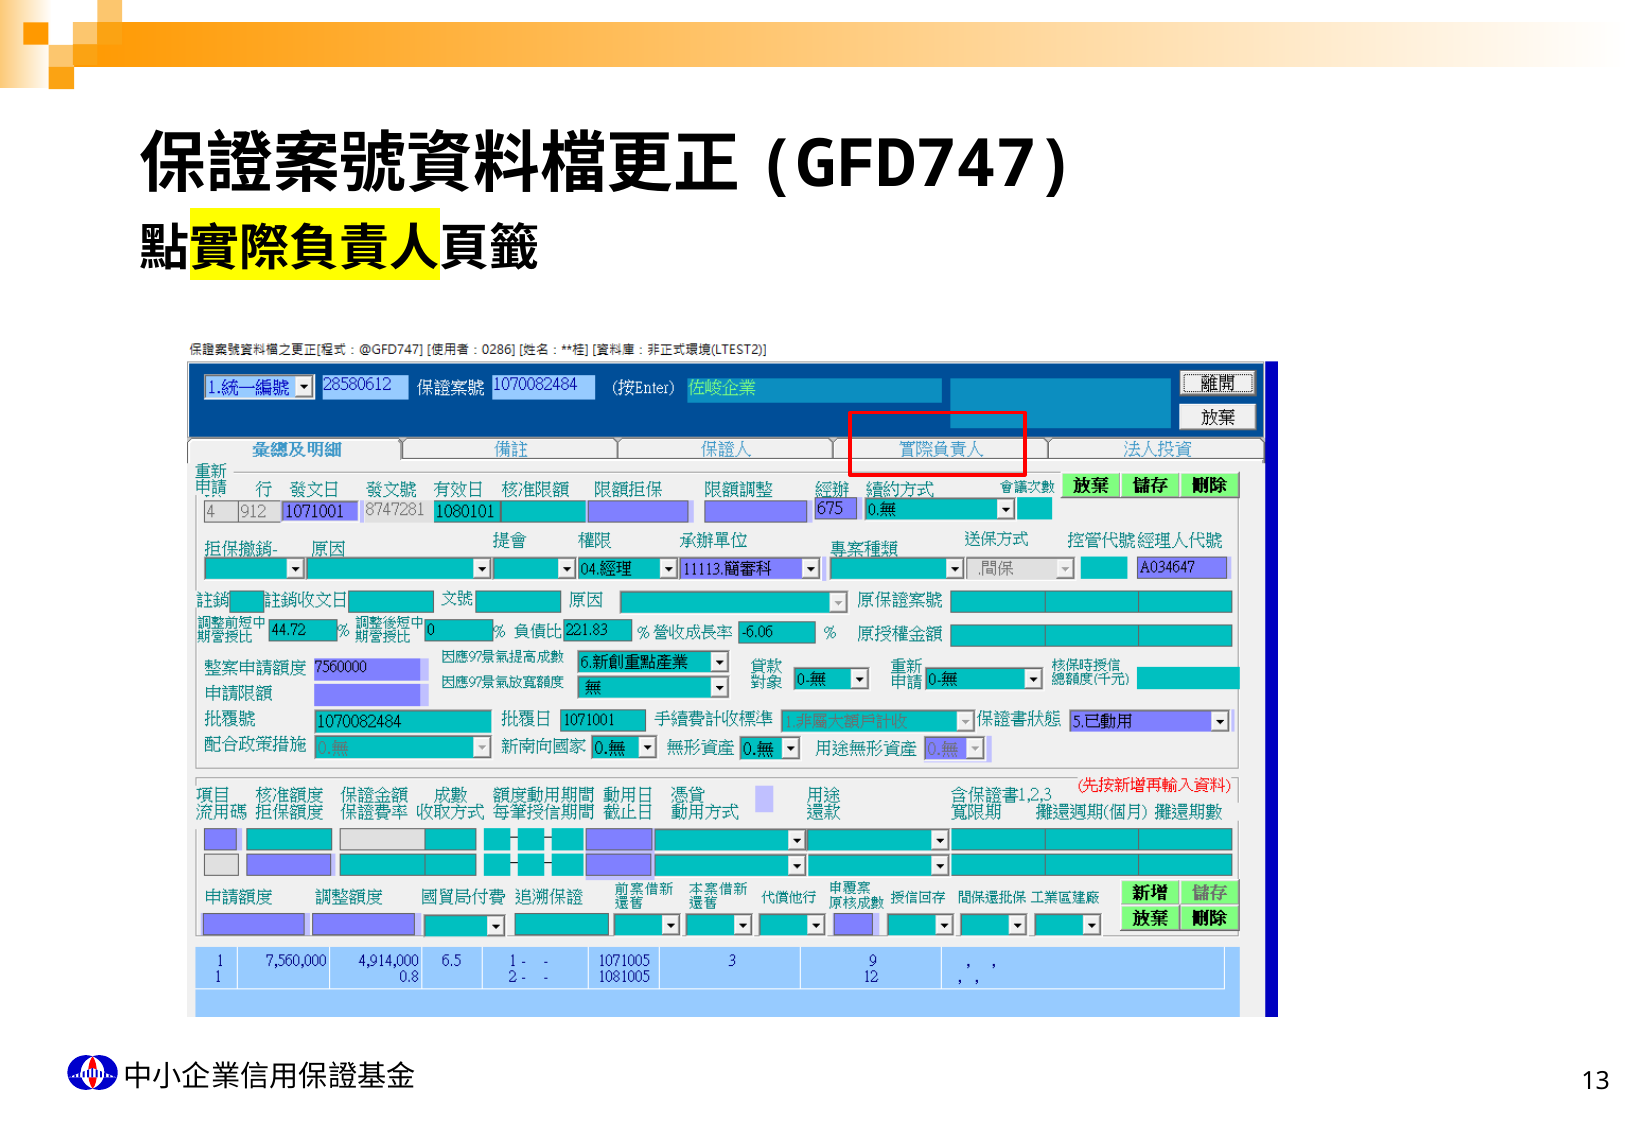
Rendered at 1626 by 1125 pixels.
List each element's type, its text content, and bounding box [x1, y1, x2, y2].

text_box 點實際負責人頁籤 [124, 208, 560, 284]
slide_number 12 [1184, 1049, 1625, 1107]
text_box 保證案號資料檔更正(GFD747) [124, 112, 1163, 208]
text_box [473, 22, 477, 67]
picture [187, 337, 1278, 1017]
